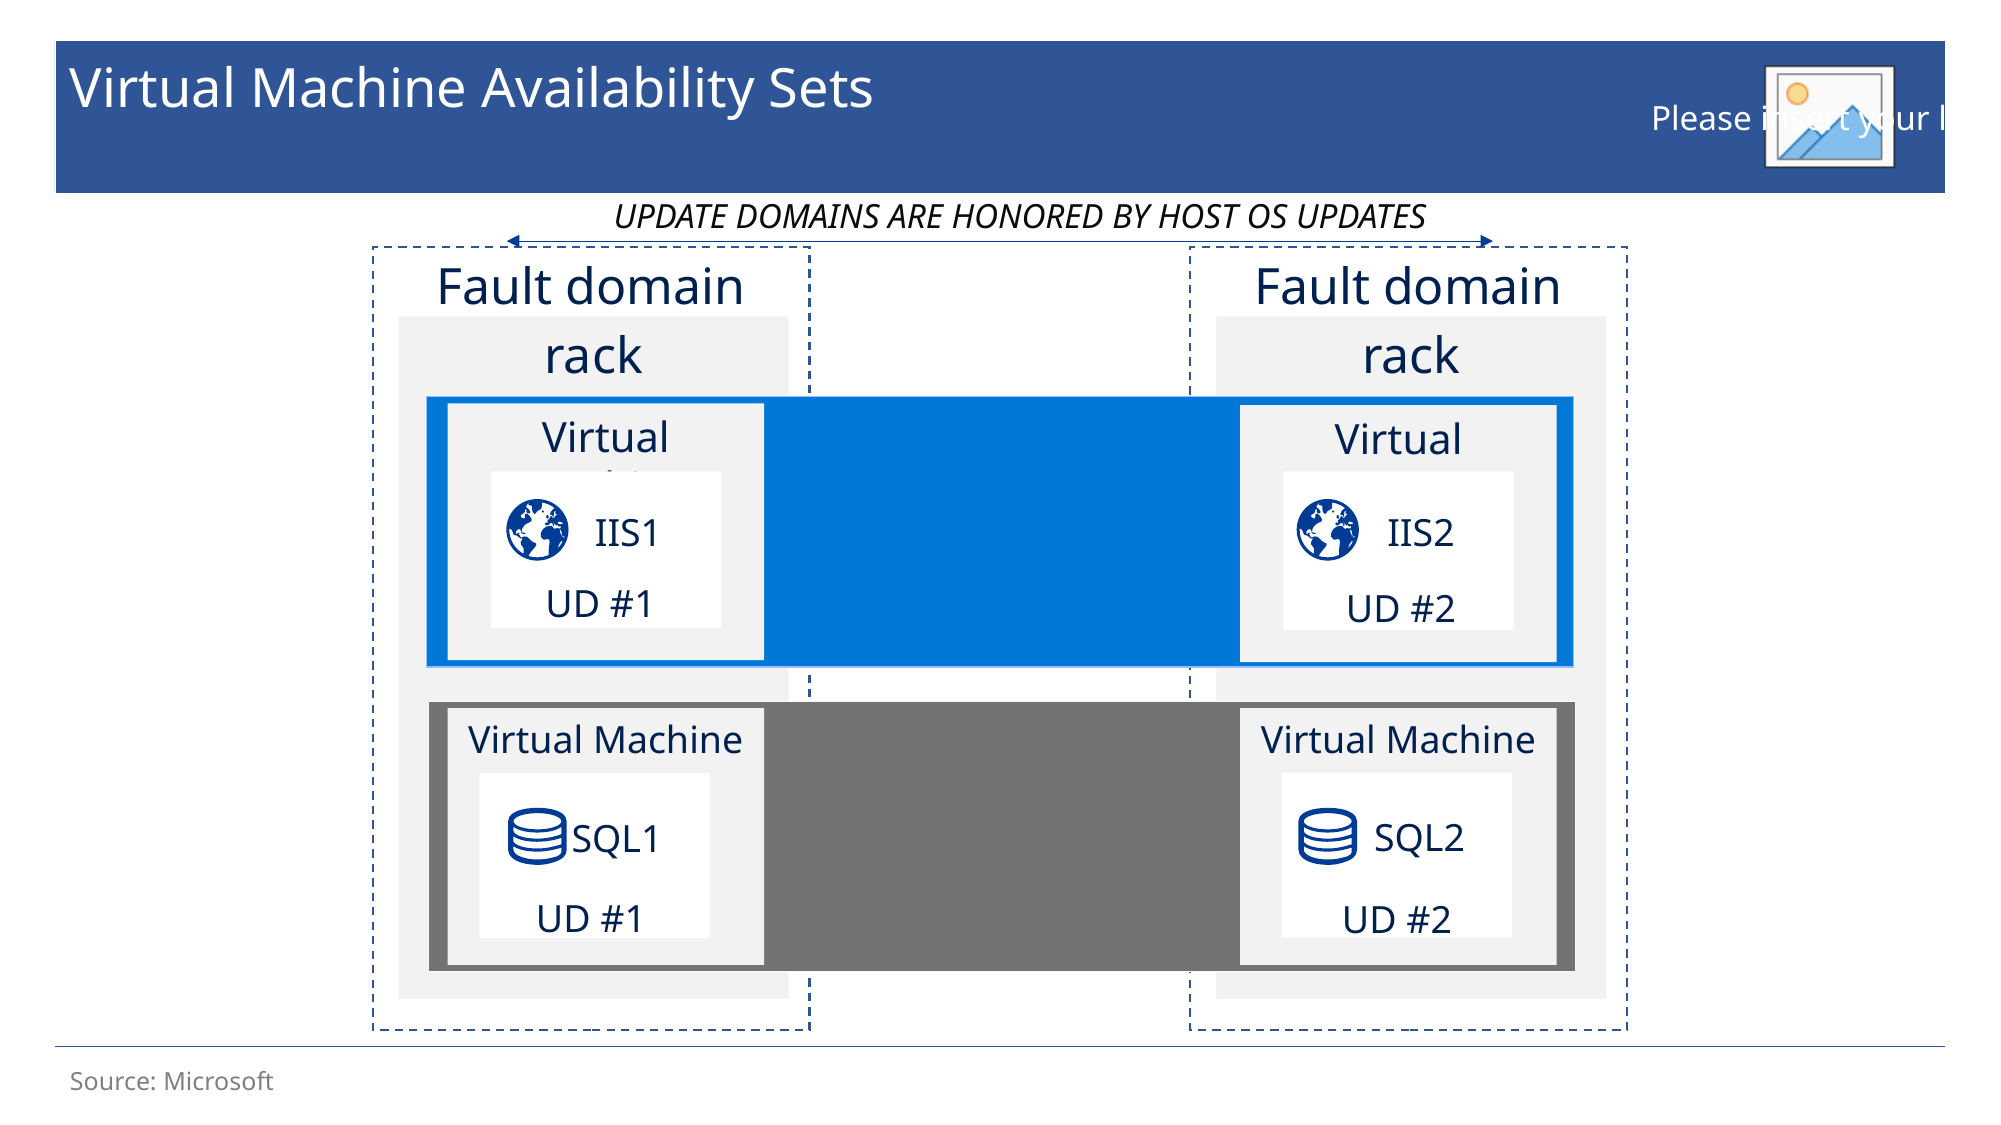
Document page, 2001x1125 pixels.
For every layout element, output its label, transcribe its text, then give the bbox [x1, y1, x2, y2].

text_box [1240, 405, 1557, 663]
text_box [1297, 806, 1359, 866]
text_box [447, 403, 765, 661]
text_box UD #2 [1321, 886, 1473, 951]
text_box Fault domain [372, 246, 811, 1030]
text_box Availability sets [428, 701, 1576, 972]
text_box Update Domains are honored by host OS updates [464, 187, 1577, 243]
text_box Availability sets [426, 396, 1574, 668]
title Virtual Machine Availability Sets [54, 45, 1714, 188]
picture [1714, 45, 1946, 188]
text_box rack [1216, 316, 1607, 999]
list Source: Microsoft [54, 1045, 1738, 1117]
text_box SQL2 [1281, 772, 1513, 938]
text_box rack [398, 316, 789, 999]
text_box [447, 708, 765, 965]
text_box Fault domain [1190, 246, 1628, 1030]
text_box Virtual Machine [1240, 708, 1557, 965]
